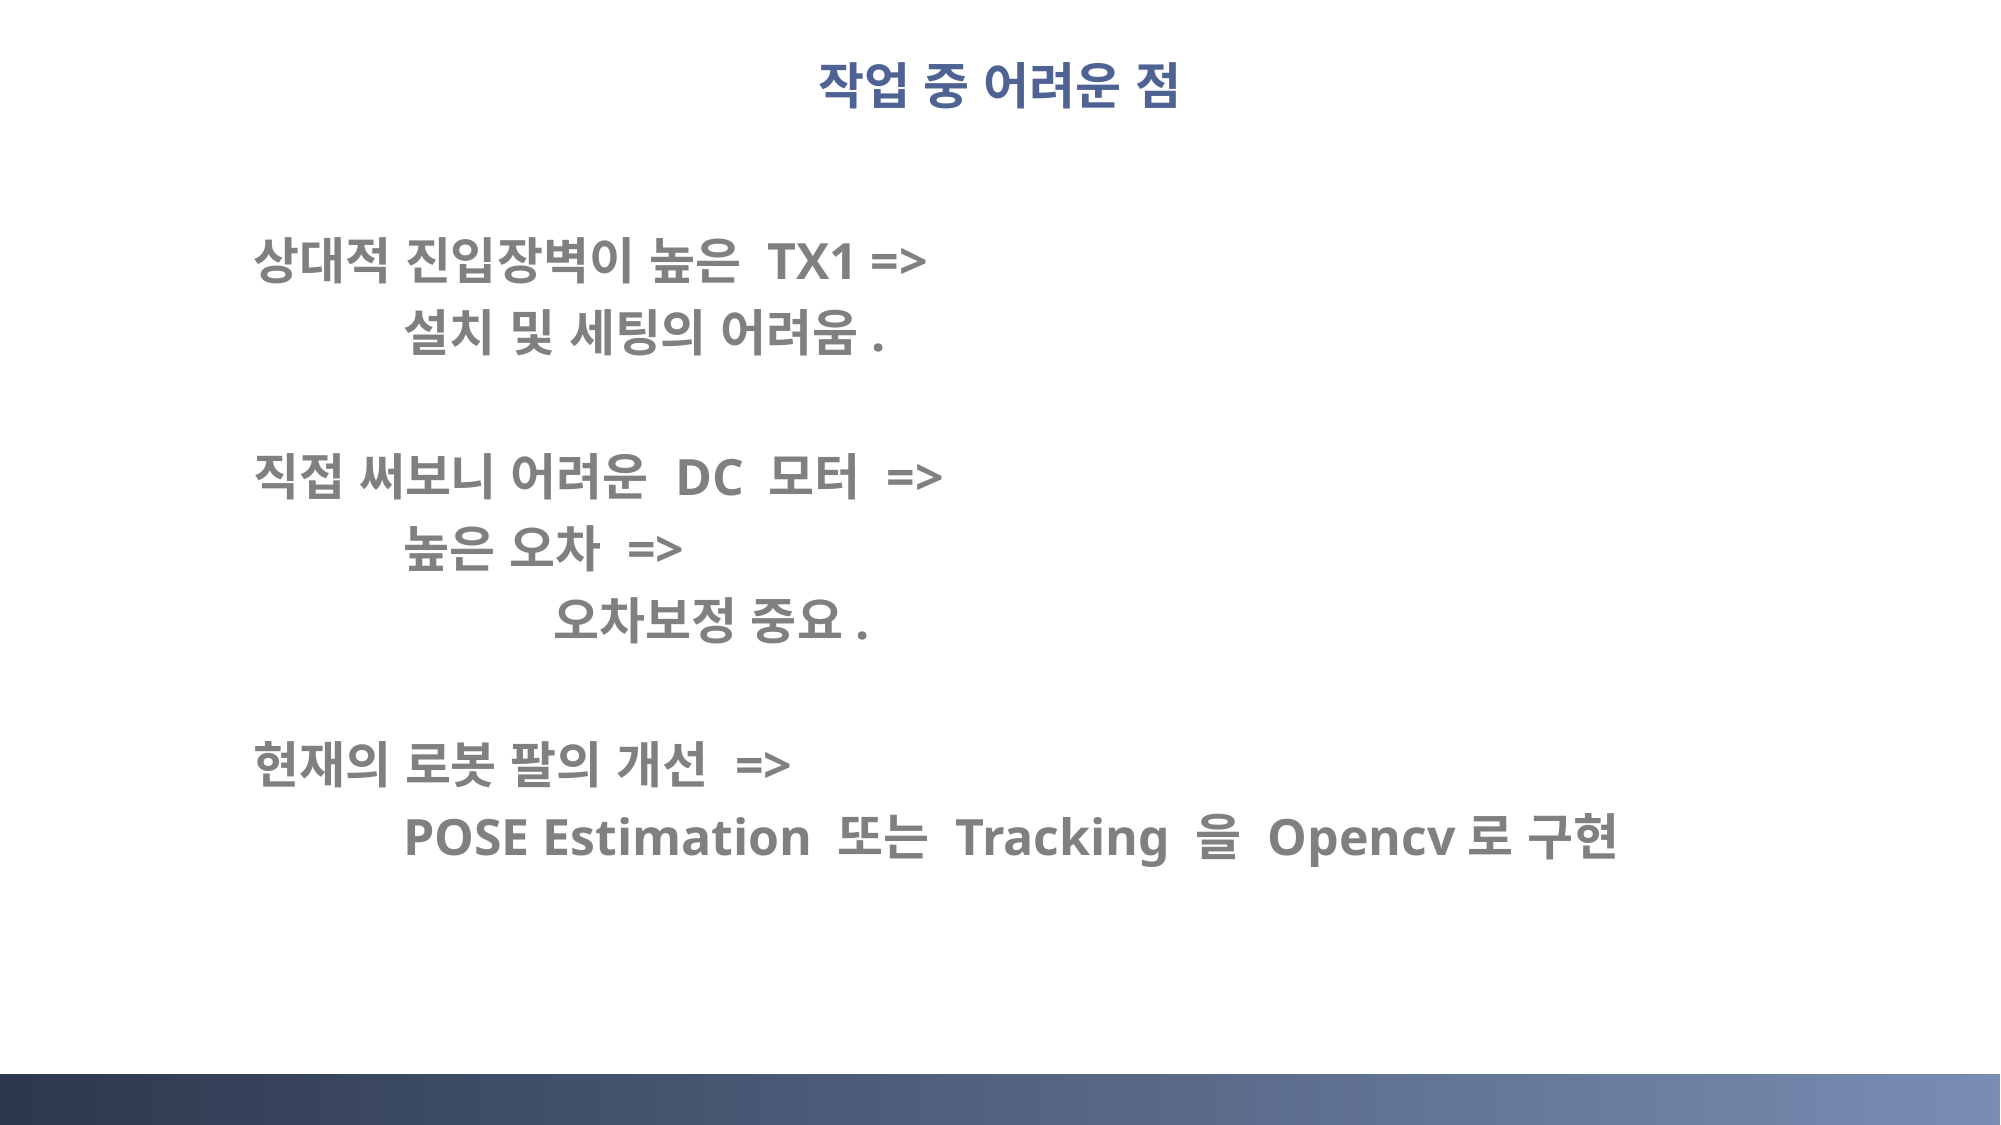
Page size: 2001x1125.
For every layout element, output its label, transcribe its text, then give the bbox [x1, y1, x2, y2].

text_box 작업 중 어려운 점 [407, 47, 1593, 122]
text_box 상대적 진입장벽이 높은 TX1 => 설치 및 세팅의 어려움. 직접 써보니 어려운 DC 모터 => 높은 오차 => 오차보정 중요. 현재의 로봇 팔의 개선 => POSE Estimation 또는 Tracking 을 Opencv로 구현 [238, 209, 1873, 873]
text_box [0, 1074, 2000, 1125]
